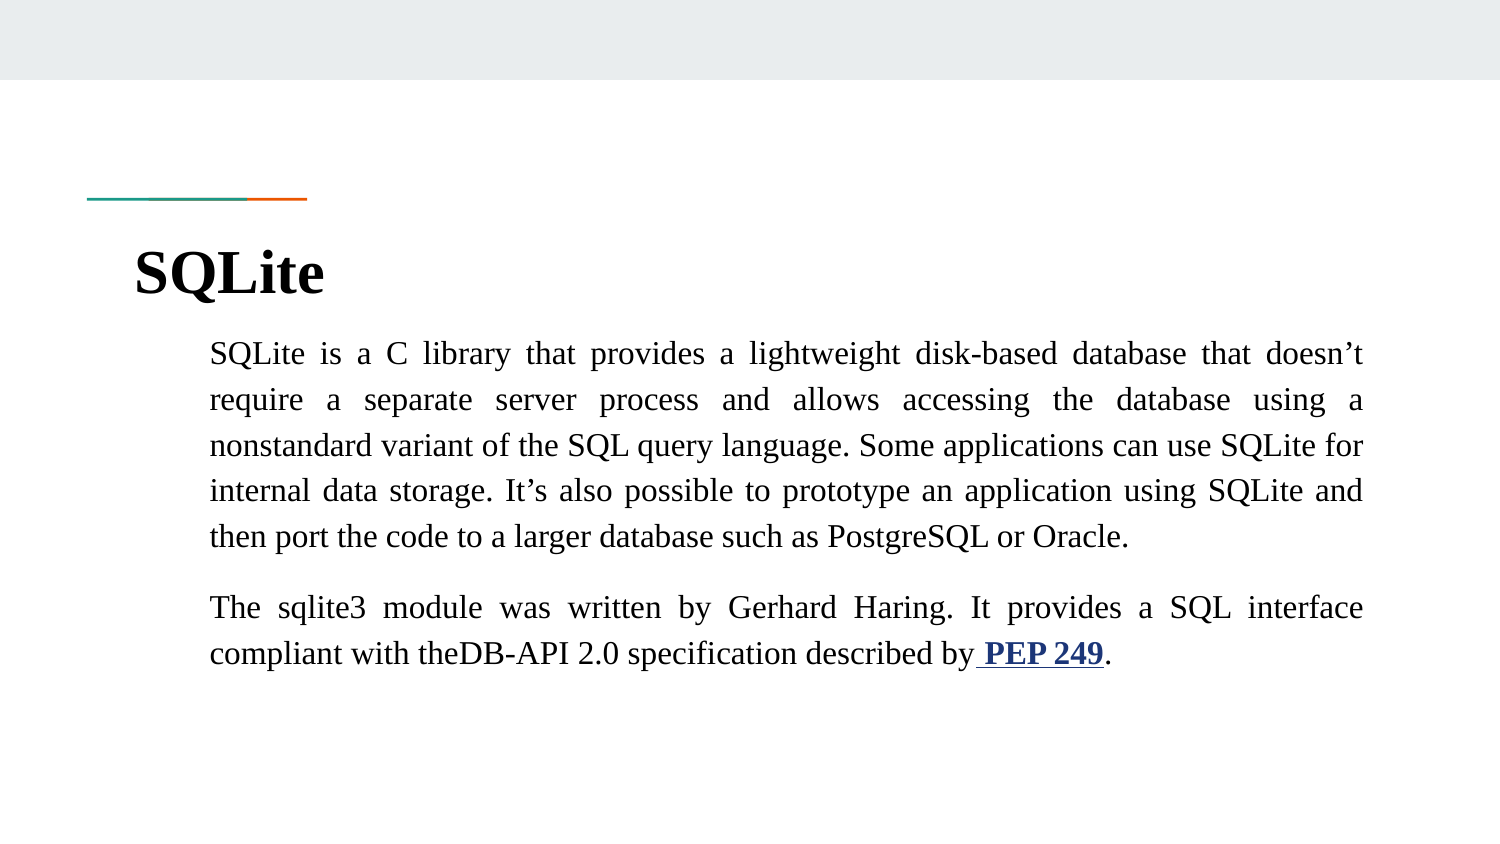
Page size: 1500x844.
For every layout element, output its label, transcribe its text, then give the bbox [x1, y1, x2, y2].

title SQLite [119, 216, 1381, 305]
list SQLite is a C library that provides a lightweight disk-based database that doesn’t require a separate server process and allows accessing the database using a nonstandard variant of the SQL query language. Some applications can use SQLite for internal data storage. It’s also possible to prototype an application using SQLite and then port the code to a larger database such as PostgreSQL or Oracle. The sqlite3 module was written by Gerhard Haring. It provides a SQL interface compliant with theDB-API 2.0 specification described by PEP 249. [119, 309, 1381, 712]
